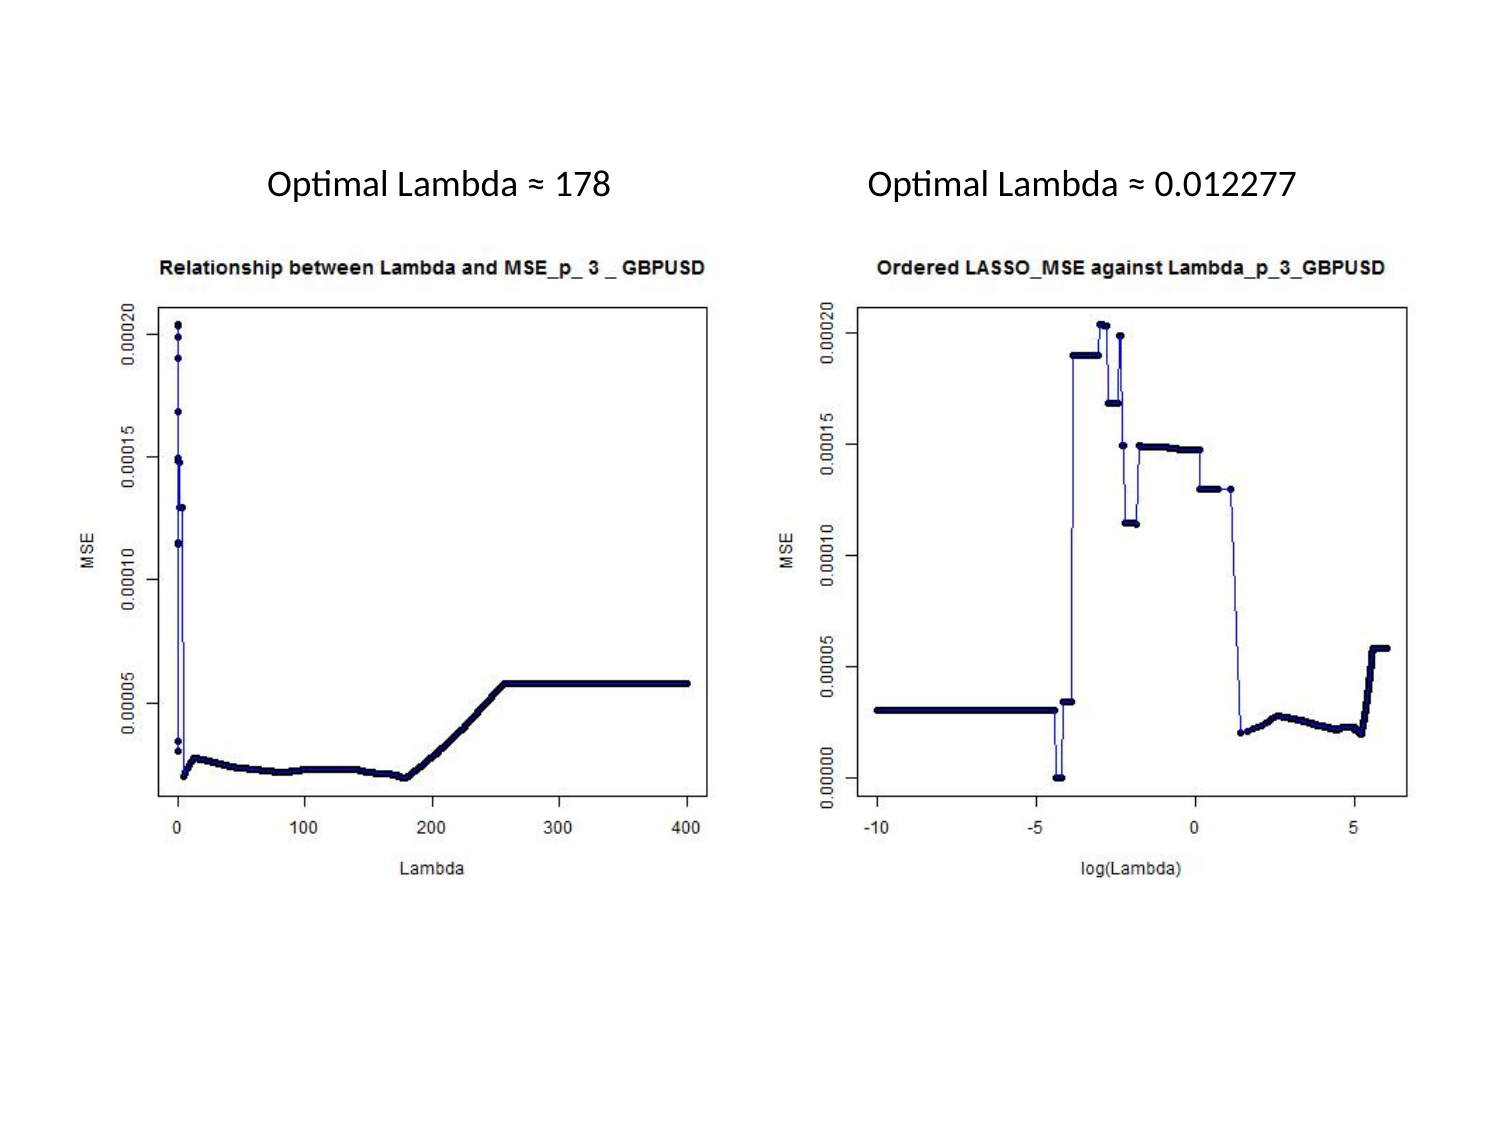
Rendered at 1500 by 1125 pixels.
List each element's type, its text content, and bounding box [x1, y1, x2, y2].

picture [74, 224, 751, 901]
text_box Optimal Lambda ≈ 178 [252, 151, 627, 212]
text_box Optimal Lambda ≈ 0.012277 [852, 151, 1313, 212]
picture [774, 224, 1451, 901]
